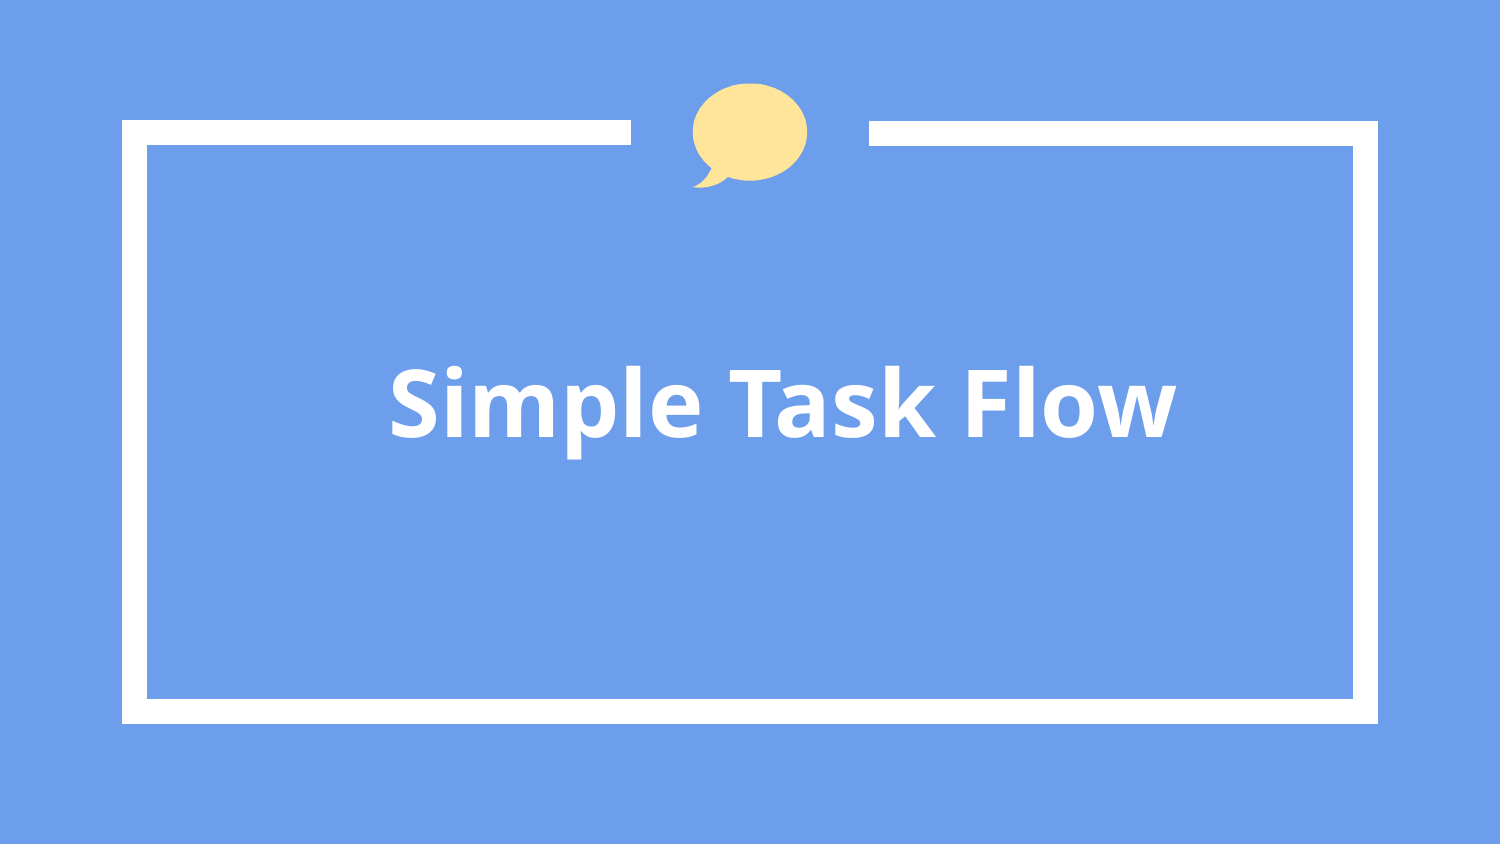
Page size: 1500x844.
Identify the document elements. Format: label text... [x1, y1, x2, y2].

text_box Simple Task Flow [330, 271, 1236, 530]
text_box [692, 83, 808, 188]
